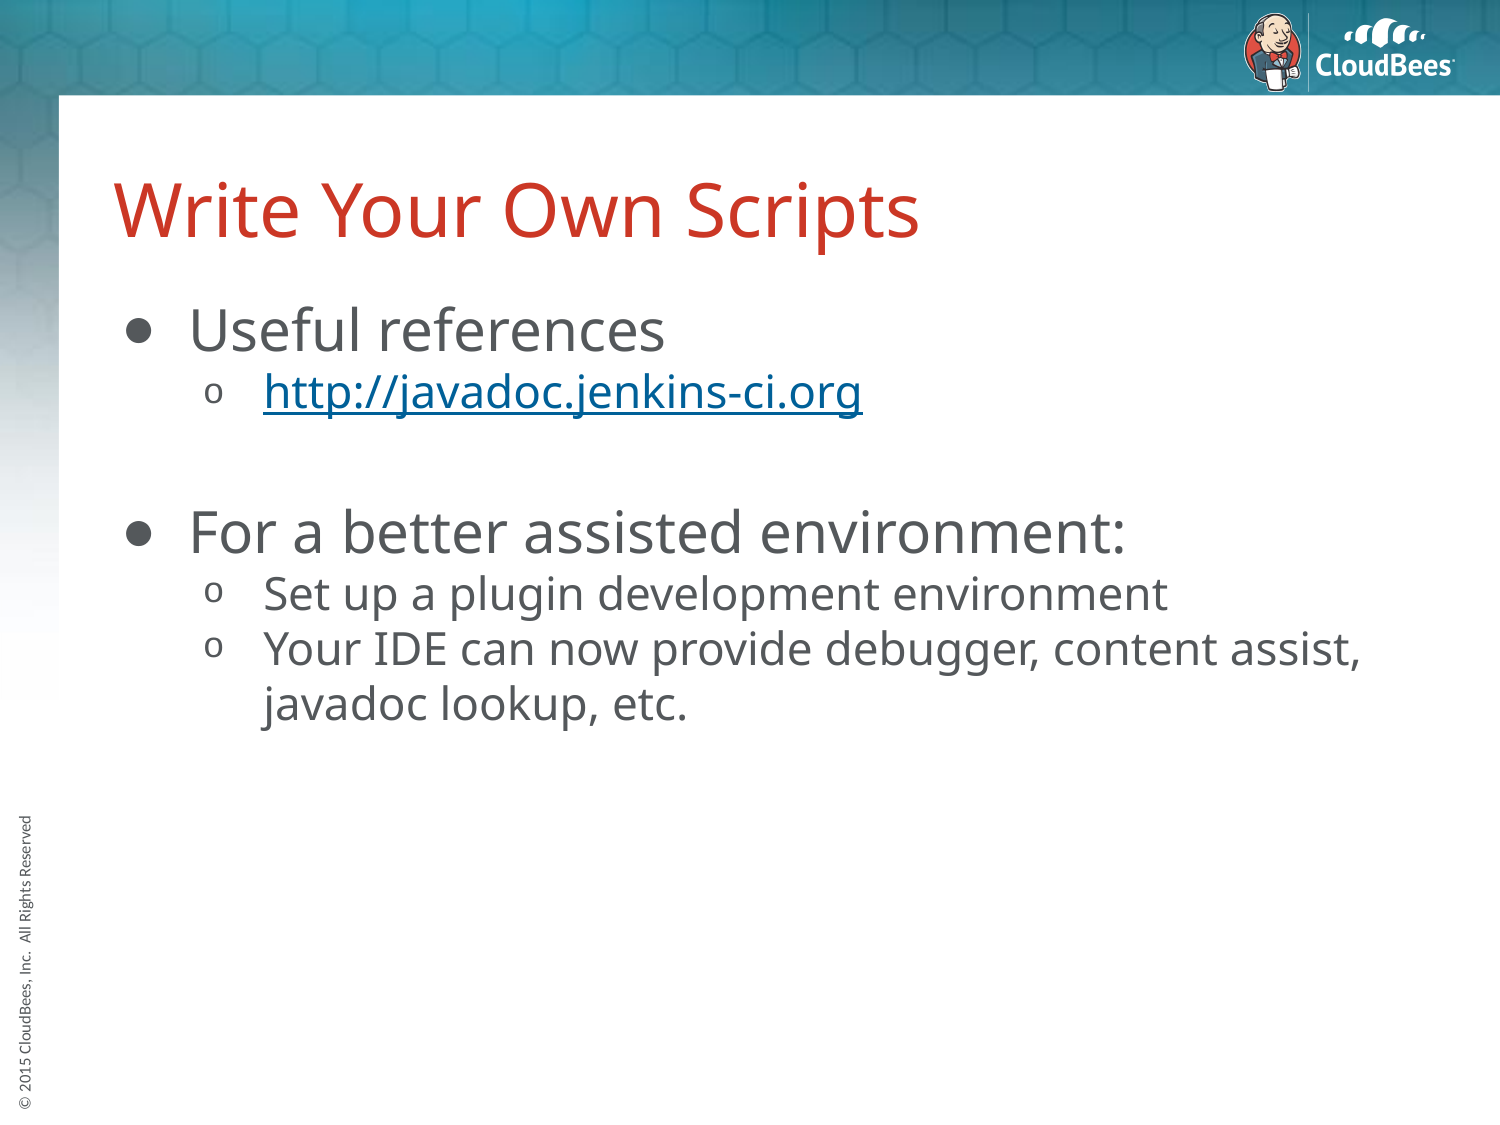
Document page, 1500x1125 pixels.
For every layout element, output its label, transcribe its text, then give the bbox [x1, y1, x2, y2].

picture [0, 0, 1500, 1125]
list Useful references http://javadoc.jenkins-ci.org For a better assisted environment: Set up a plugin development environment Your IDE can now provide debugger, content assist, javadoc lookup, etc. [98, 277, 1438, 1021]
title Write Your Own Scripts [98, 138, 1438, 276]
